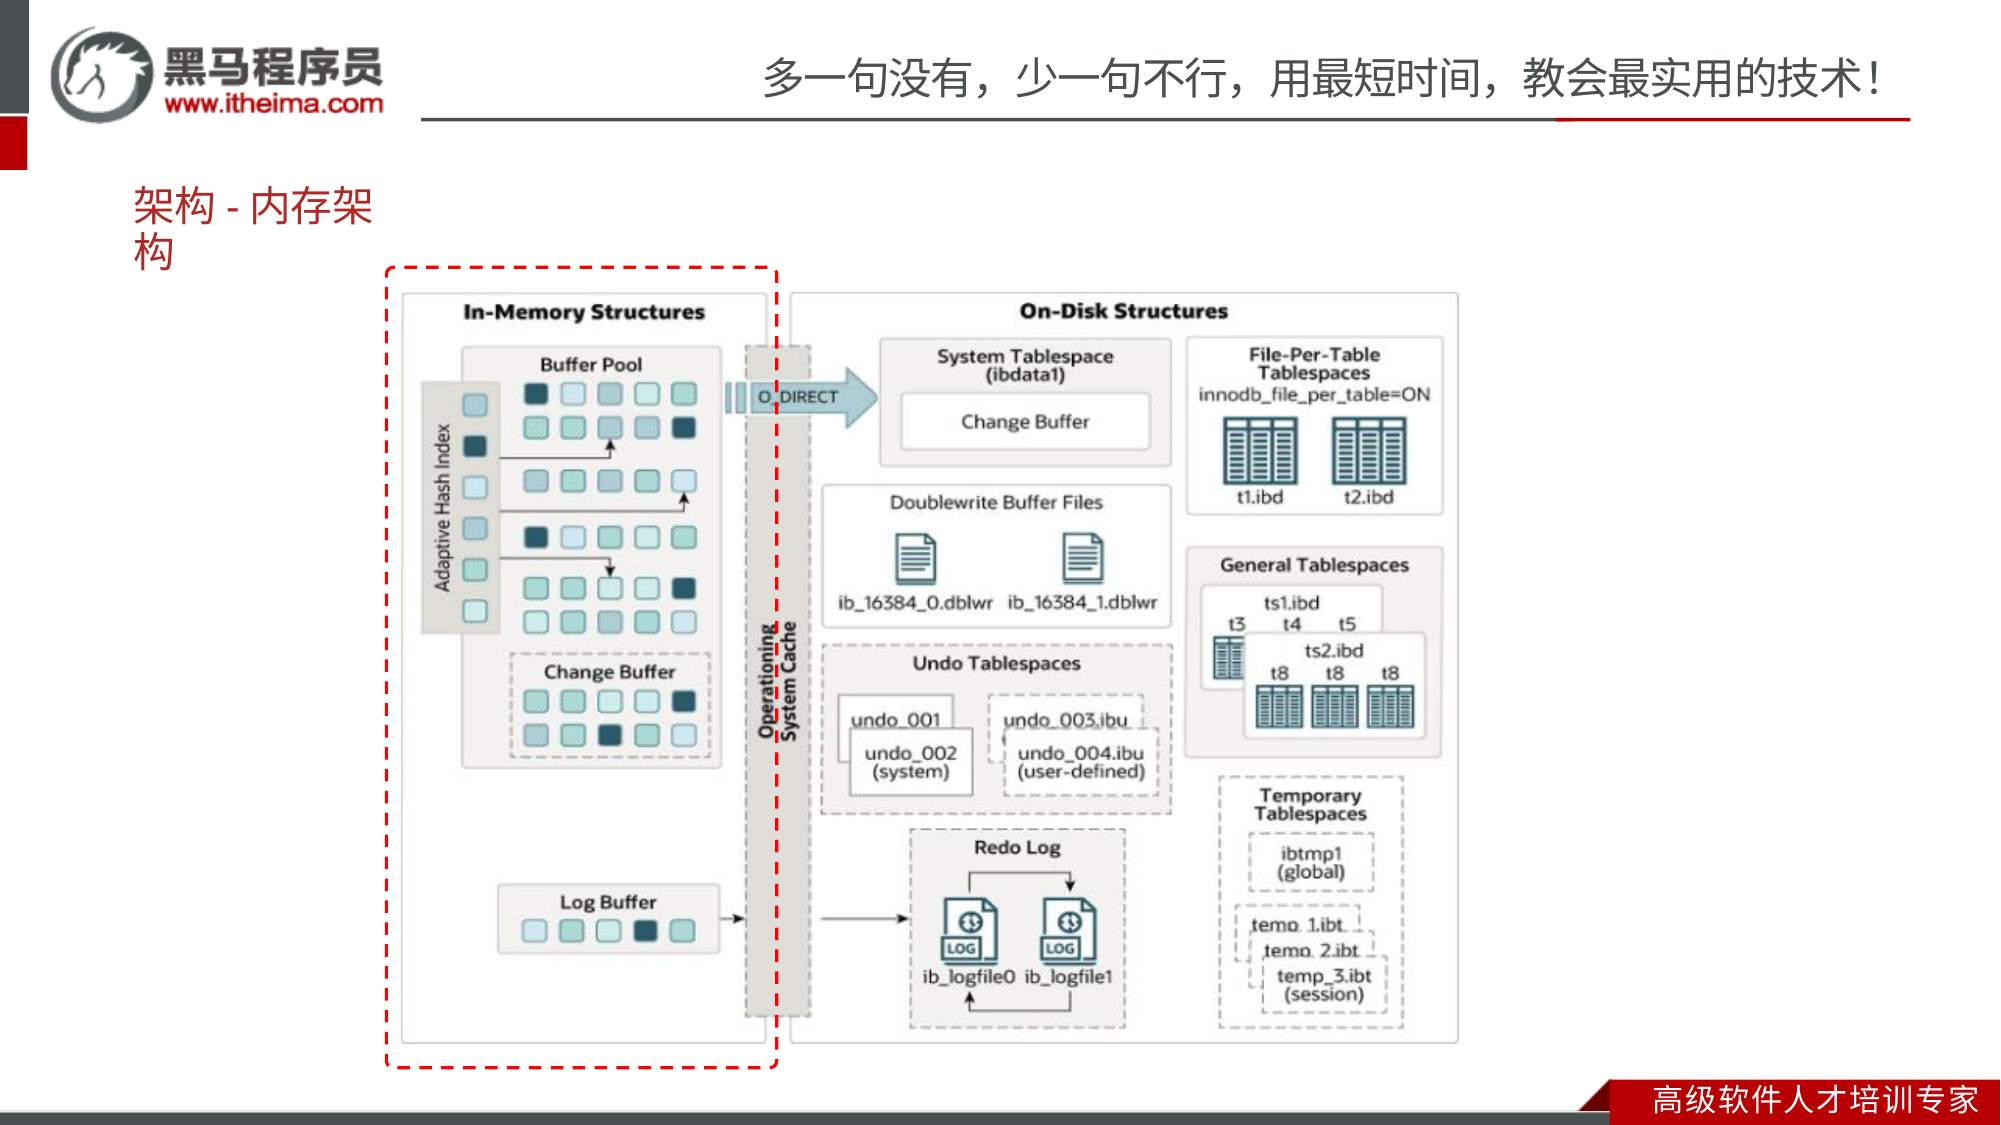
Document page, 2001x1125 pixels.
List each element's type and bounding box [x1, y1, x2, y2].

text_box [131, 182, 399, 233]
picture [0, 0, 29, 170]
text_box [1649, 1079, 2000, 1125]
text_box [759, 53, 1929, 106]
picture [0, 1079, 1649, 1125]
text_box [420, 117, 1911, 122]
picture [401, 292, 1459, 1044]
text_box [386, 267, 777, 1068]
picture [50, 26, 384, 124]
